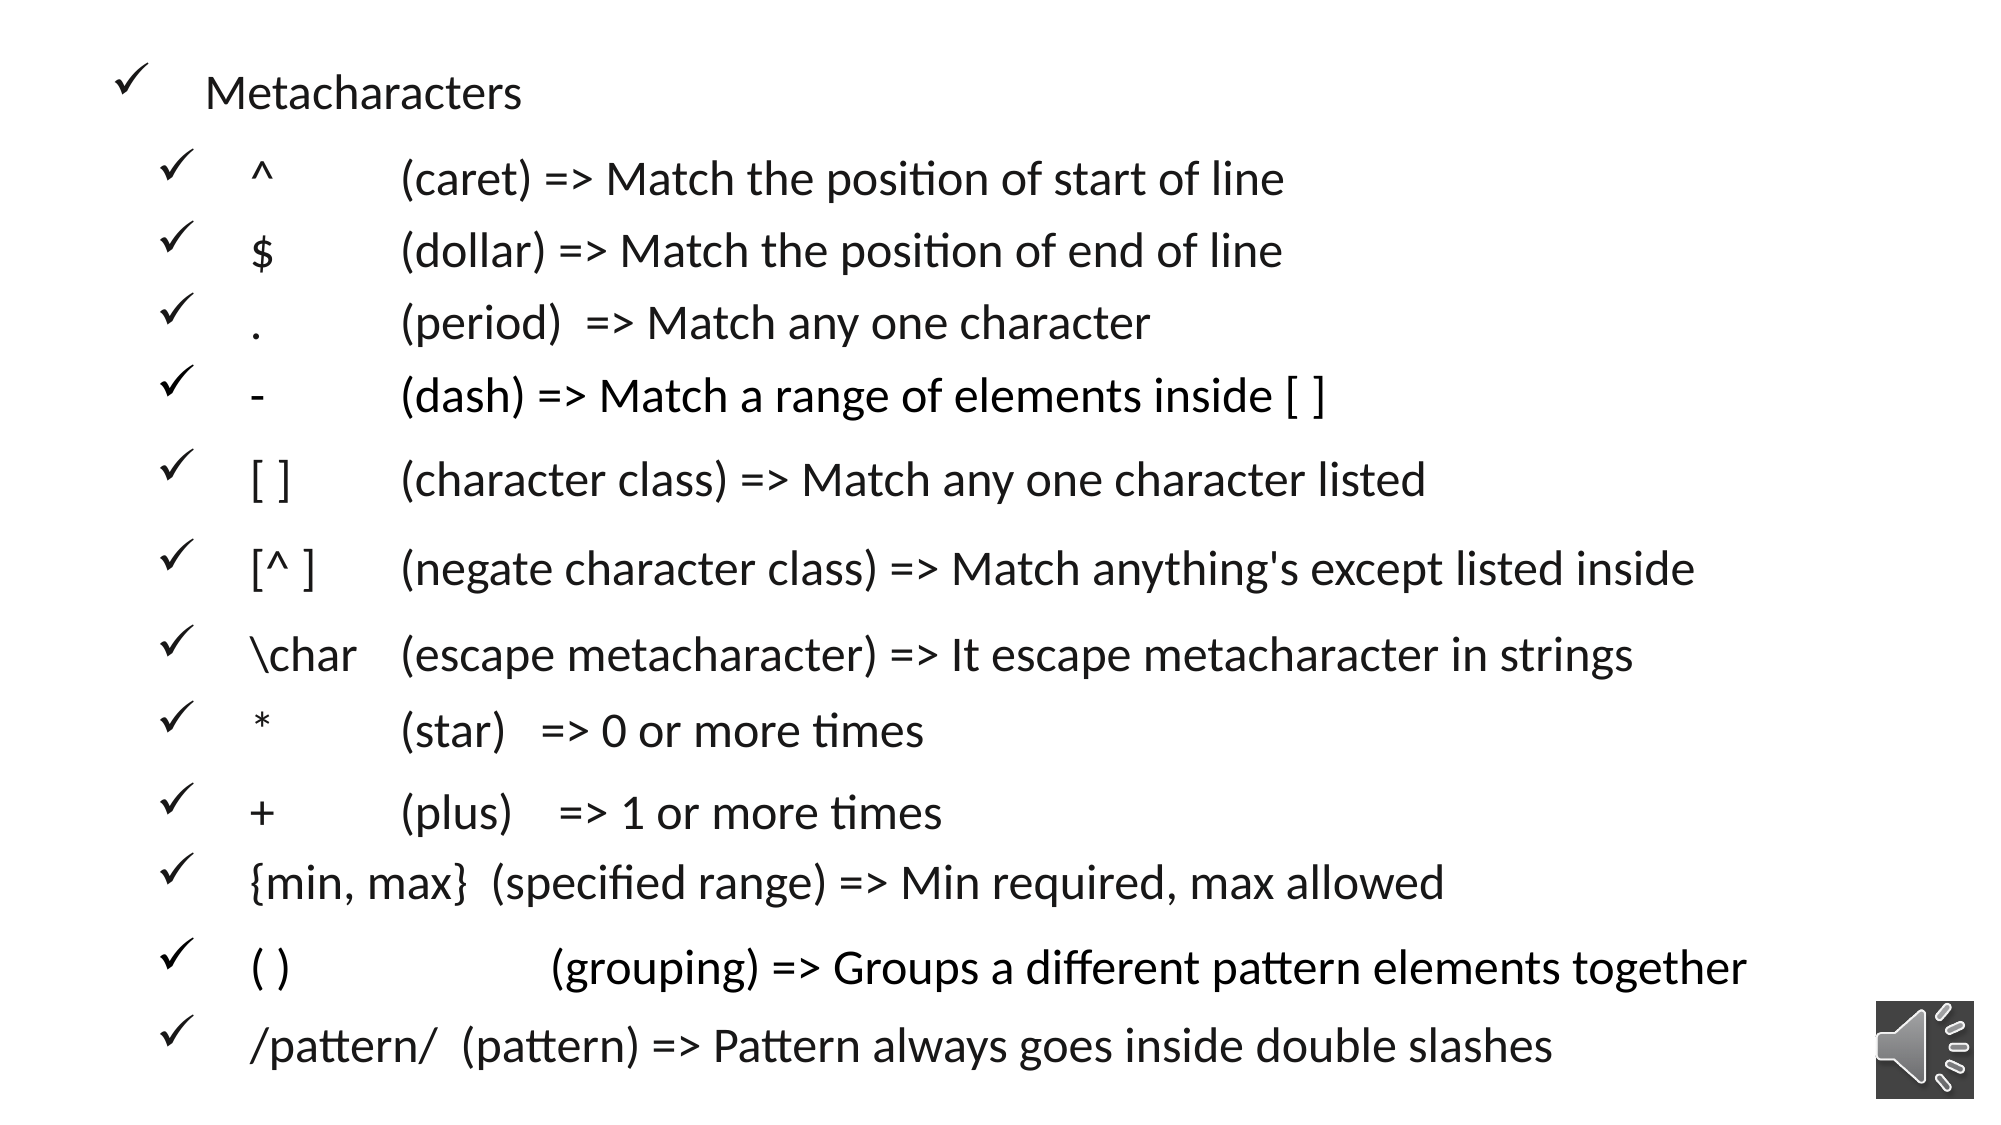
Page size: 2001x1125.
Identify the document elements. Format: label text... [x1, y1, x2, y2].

text_box ( ) (grouping) => Groups a different pattern elements together [140, 913, 1896, 1016]
picture [1874, 999, 1975, 1100]
text_box [^ ] (negate character class) => Match anything's except listed inside [140, 514, 1896, 600]
text_box /pattern/ (pattern) => Pattern always goes inside double slashes [140, 1016, 1874, 1093]
text_box {min, max} (specified range) => Min required, max allowed [140, 828, 1896, 913]
text_box * (star) => 0 or more times [140, 676, 1896, 758]
text_box + (plus) => 1 or more times [140, 758, 1896, 828]
text_box $ (dollar) => Match the position of end of line [140, 196, 1896, 268]
text_box - (dash) => Match a range of elements inside [ ] [140, 340, 1896, 443]
text_box Metacharacters [95, 38, 1851, 141]
text_box \char (escape metacharacter) => It escape metacharacter in strings [140, 600, 1896, 676]
text_box [ ] (character class) => Match any one character listed [140, 443, 1896, 514]
text_box ^ (caret) => Match the position of start of line [140, 124, 1896, 196]
text_box . (period) => Match any one character [140, 268, 1896, 340]
